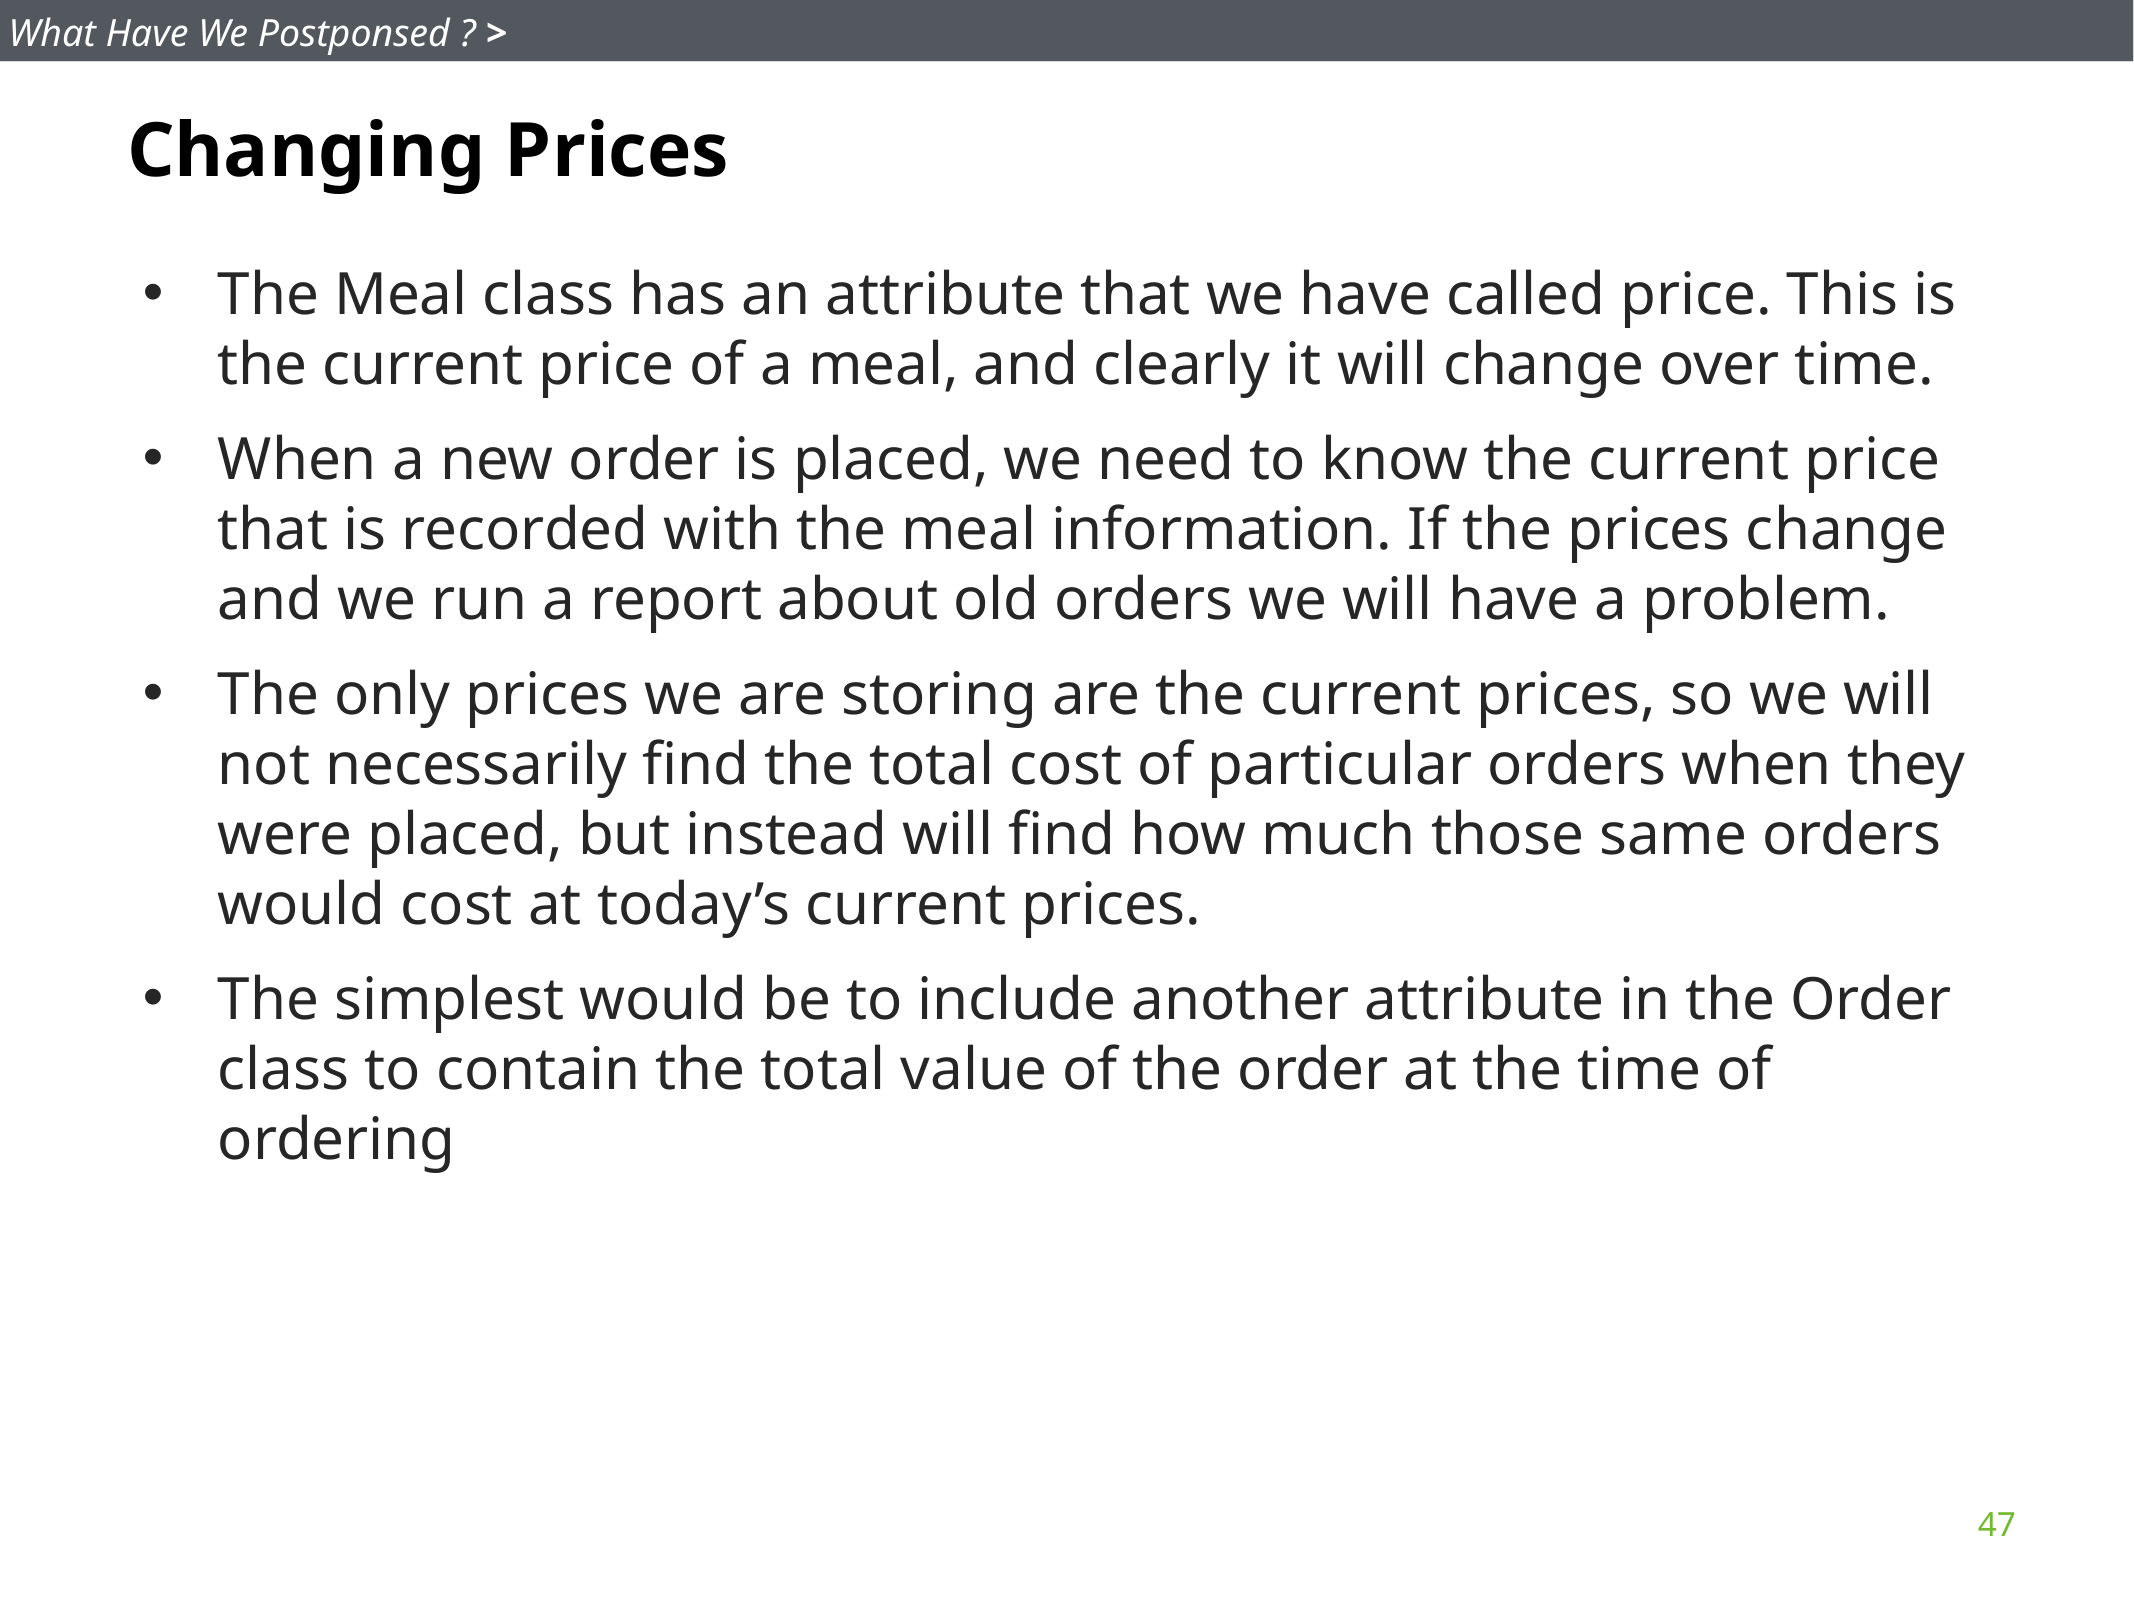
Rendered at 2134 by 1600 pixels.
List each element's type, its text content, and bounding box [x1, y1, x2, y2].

text_box What Have We Postponsed ? > [0, 0, 711, 62]
slide_number 47 [1918, 1493, 2028, 1558]
list The Meal class has an attribute that we have called price. This is the current price of a meal, and clearly it will change over time. When a new order is placed, we need to know the current price that is recorded with the meal information. If the prices change and we run a report about old orders we will have a problem. The only prices we are storing are the current prices, so we will not necessarily find the total cost of particular orders when they were placed, but instead will find how much those same orders would cost at today’s current prices. The simplest would be to include another attribute in the Order class to contain the total value of the order at the time of ordering [131, 245, 2000, 1507]
text_box Changing Prices [112, 94, 745, 200]
